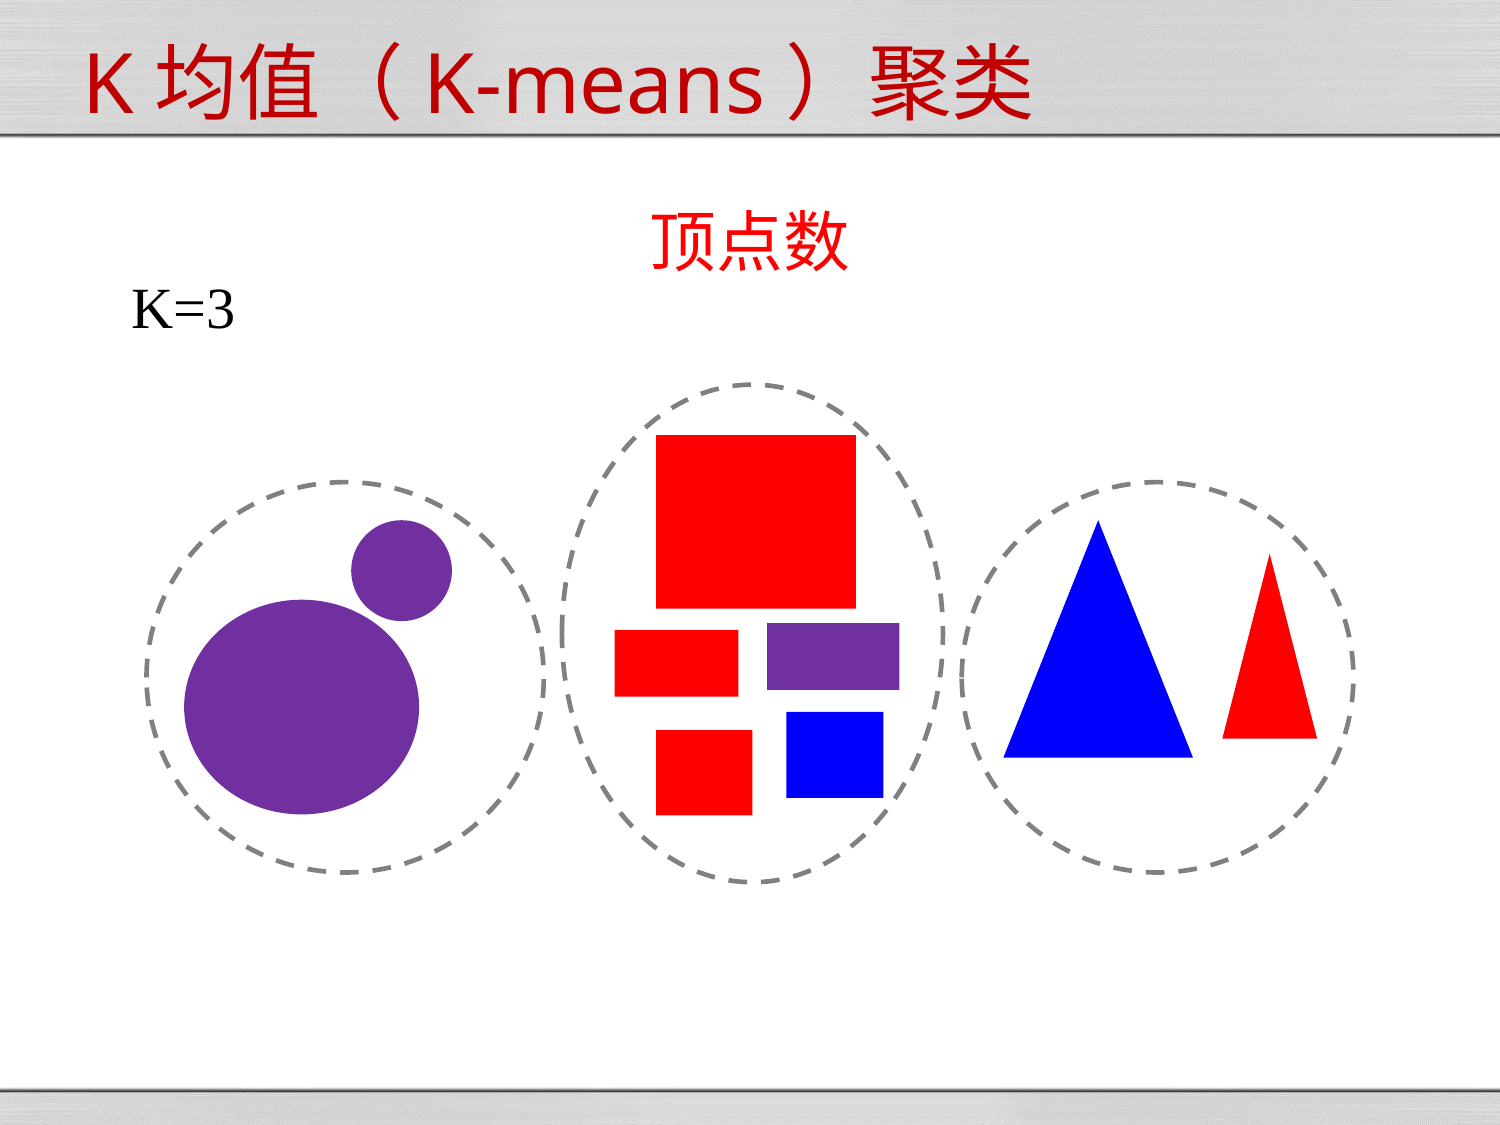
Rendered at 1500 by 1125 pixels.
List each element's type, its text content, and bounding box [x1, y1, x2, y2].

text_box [561, 384, 944, 883]
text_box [961, 481, 1354, 873]
text_box 顶点数 [635, 192, 865, 288]
text_box K=3 [116, 262, 356, 348]
picture [0, 0, 1500, 1125]
text_box K均值（K-means）聚类 [67, 24, 1300, 133]
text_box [146, 481, 544, 873]
